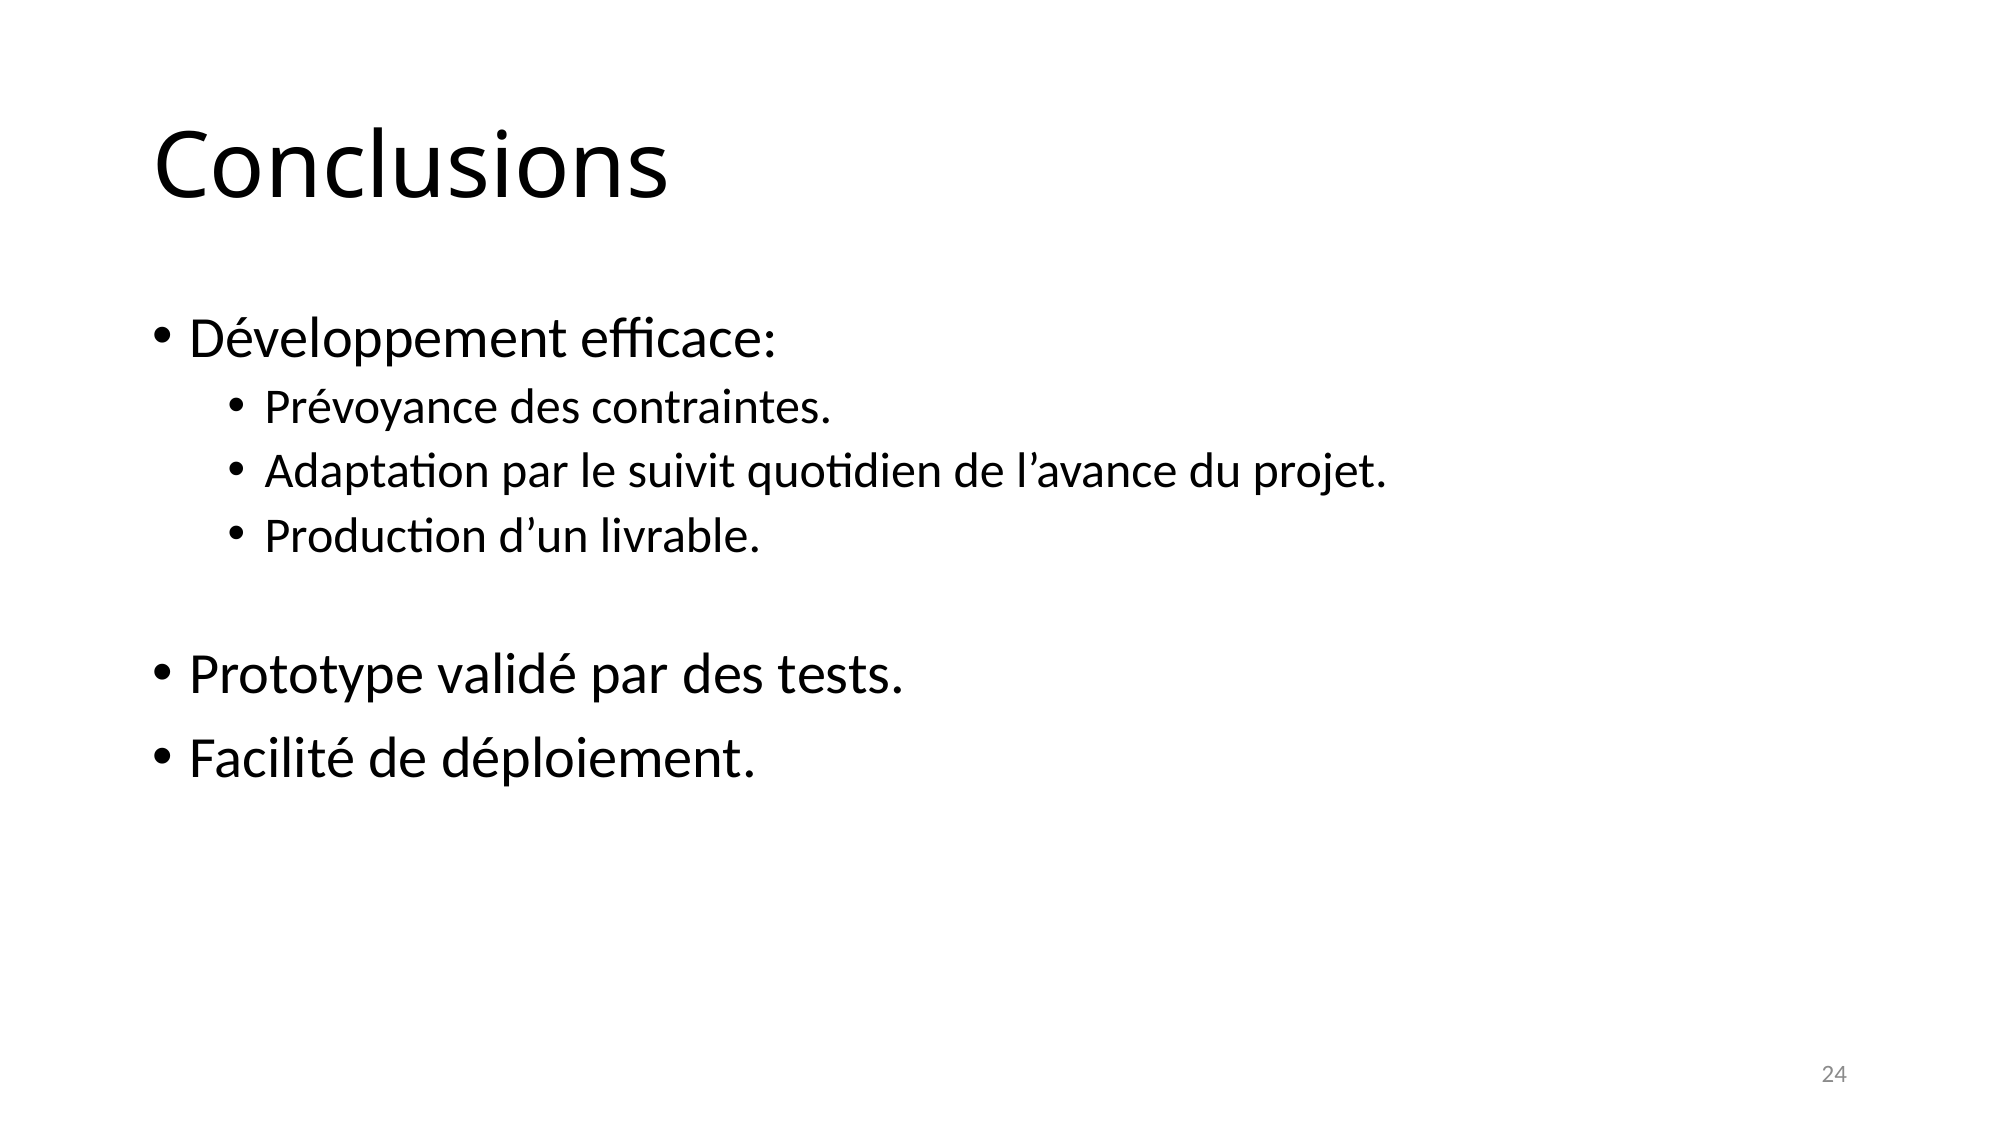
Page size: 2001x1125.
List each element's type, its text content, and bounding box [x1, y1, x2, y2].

text_box Développement efficace: Prévoyance des contraintes. Adaptation par le suivit quotidien de l’avance du projet. Production d’un livrable. Prototype validé par des tests. Facilité de déploiement. [137, 299, 1862, 1013]
text_box Conclusions [137, 59, 1862, 277]
text_box 19 [1412, 1042, 1862, 1103]
